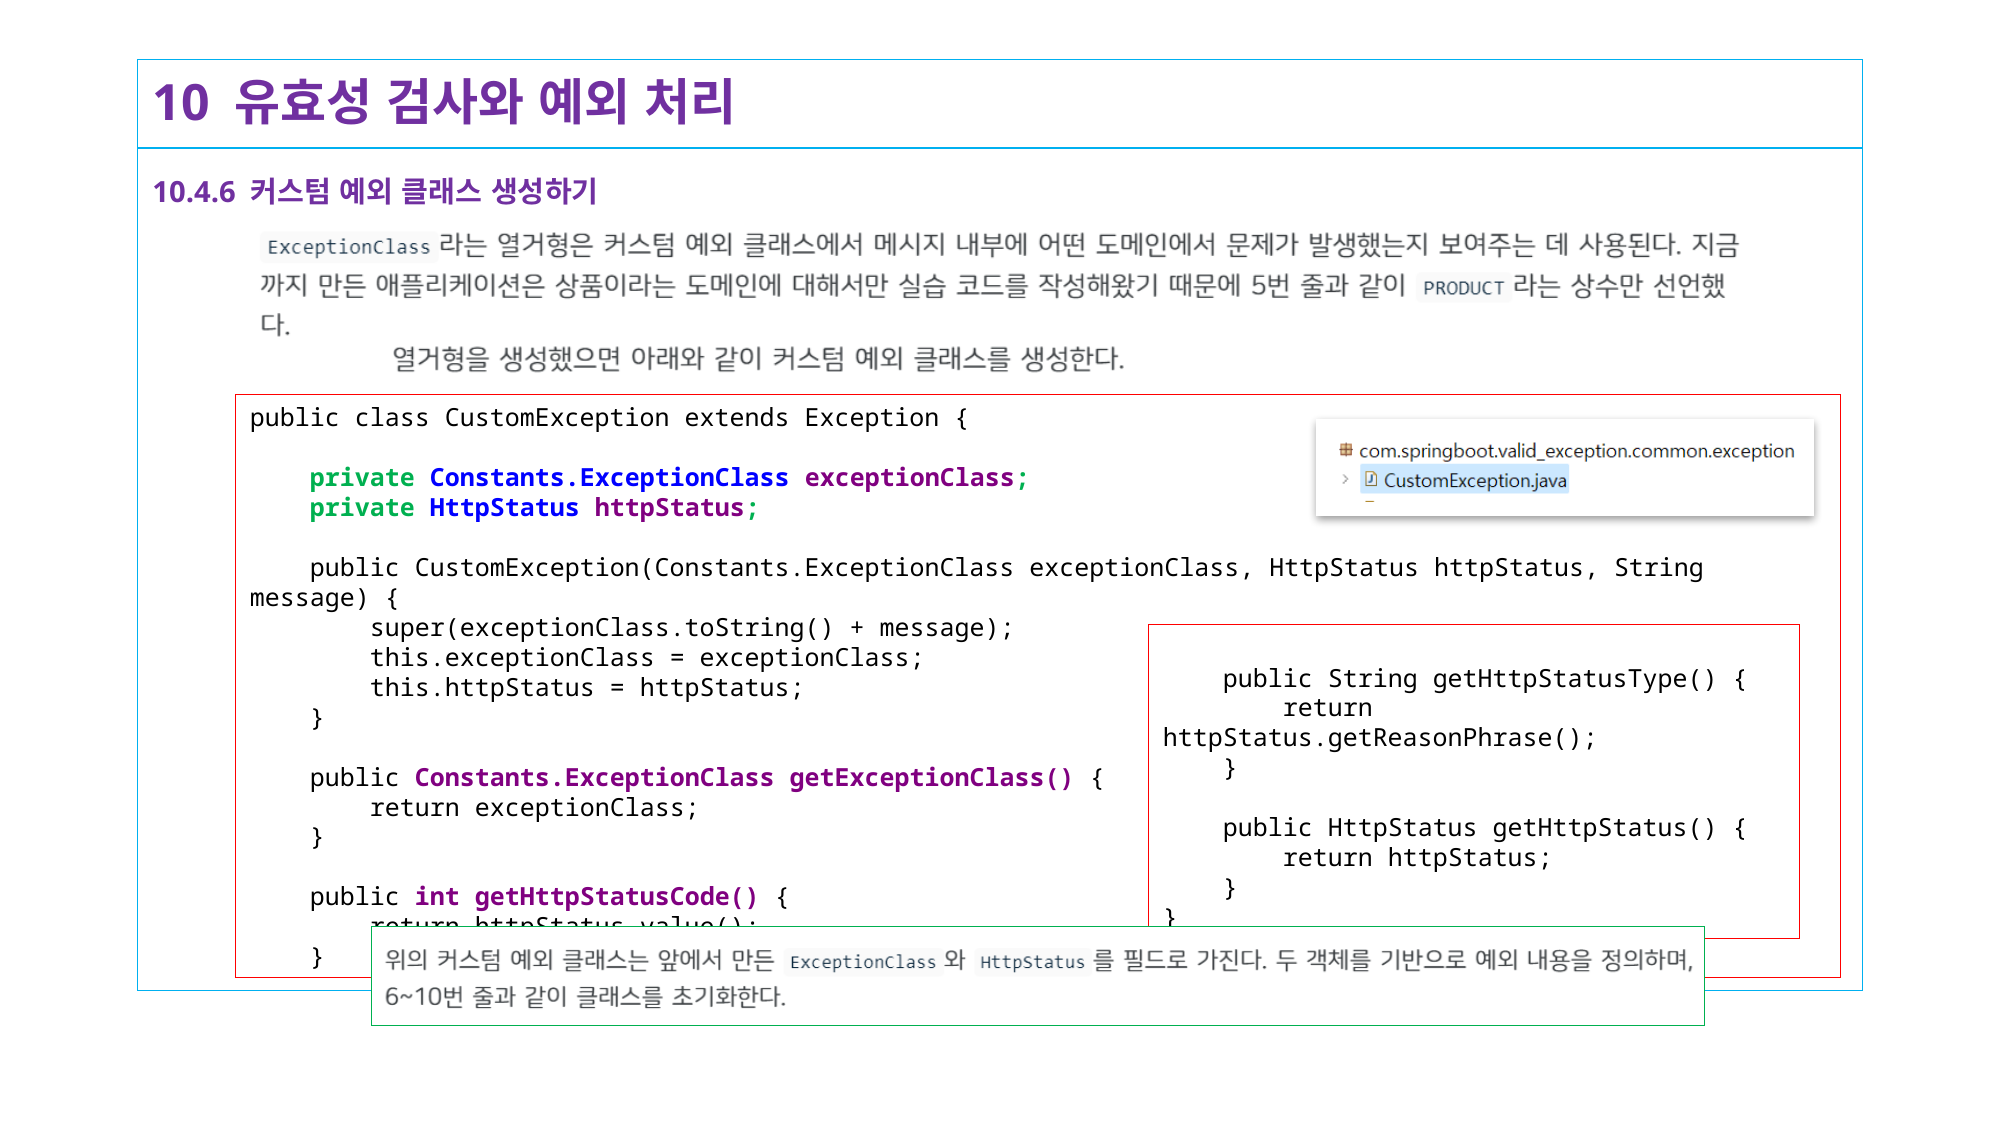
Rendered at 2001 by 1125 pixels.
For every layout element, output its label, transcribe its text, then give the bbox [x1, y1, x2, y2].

picture [245, 207, 1755, 388]
picture [371, 926, 1705, 1026]
picture [1330, 433, 1800, 502]
title 10 유효성 검사와 예외 처리 [137, 59, 1863, 148]
text_box public class CustomException extends Exception { private Constants.ExceptionClass exceptionClass; private HttpStatus httpStatus; public CustomException(Constants.ExceptionClass exceptionClass, HttpStatus httpStatus, String message) { super(exceptionClass.toString() + message); this.exceptionClass = exceptionClass; this.httpStatus = httpStatus; } public Constants.ExceptionClass getExceptionClass() { return exceptionClass; } public int getHttpStatusCode() { return httpStatus.value(); } [235, 394, 1841, 978]
list 10.4.6 커스텀 예외 클래스 생성하기 [137, 148, 1863, 991]
text_box public String getHttpStatusType() { return httpStatus.getReasonPhrase(); } public HttpStatus getHttpStatus() { return httpStatus; } } [1148, 624, 1800, 939]
